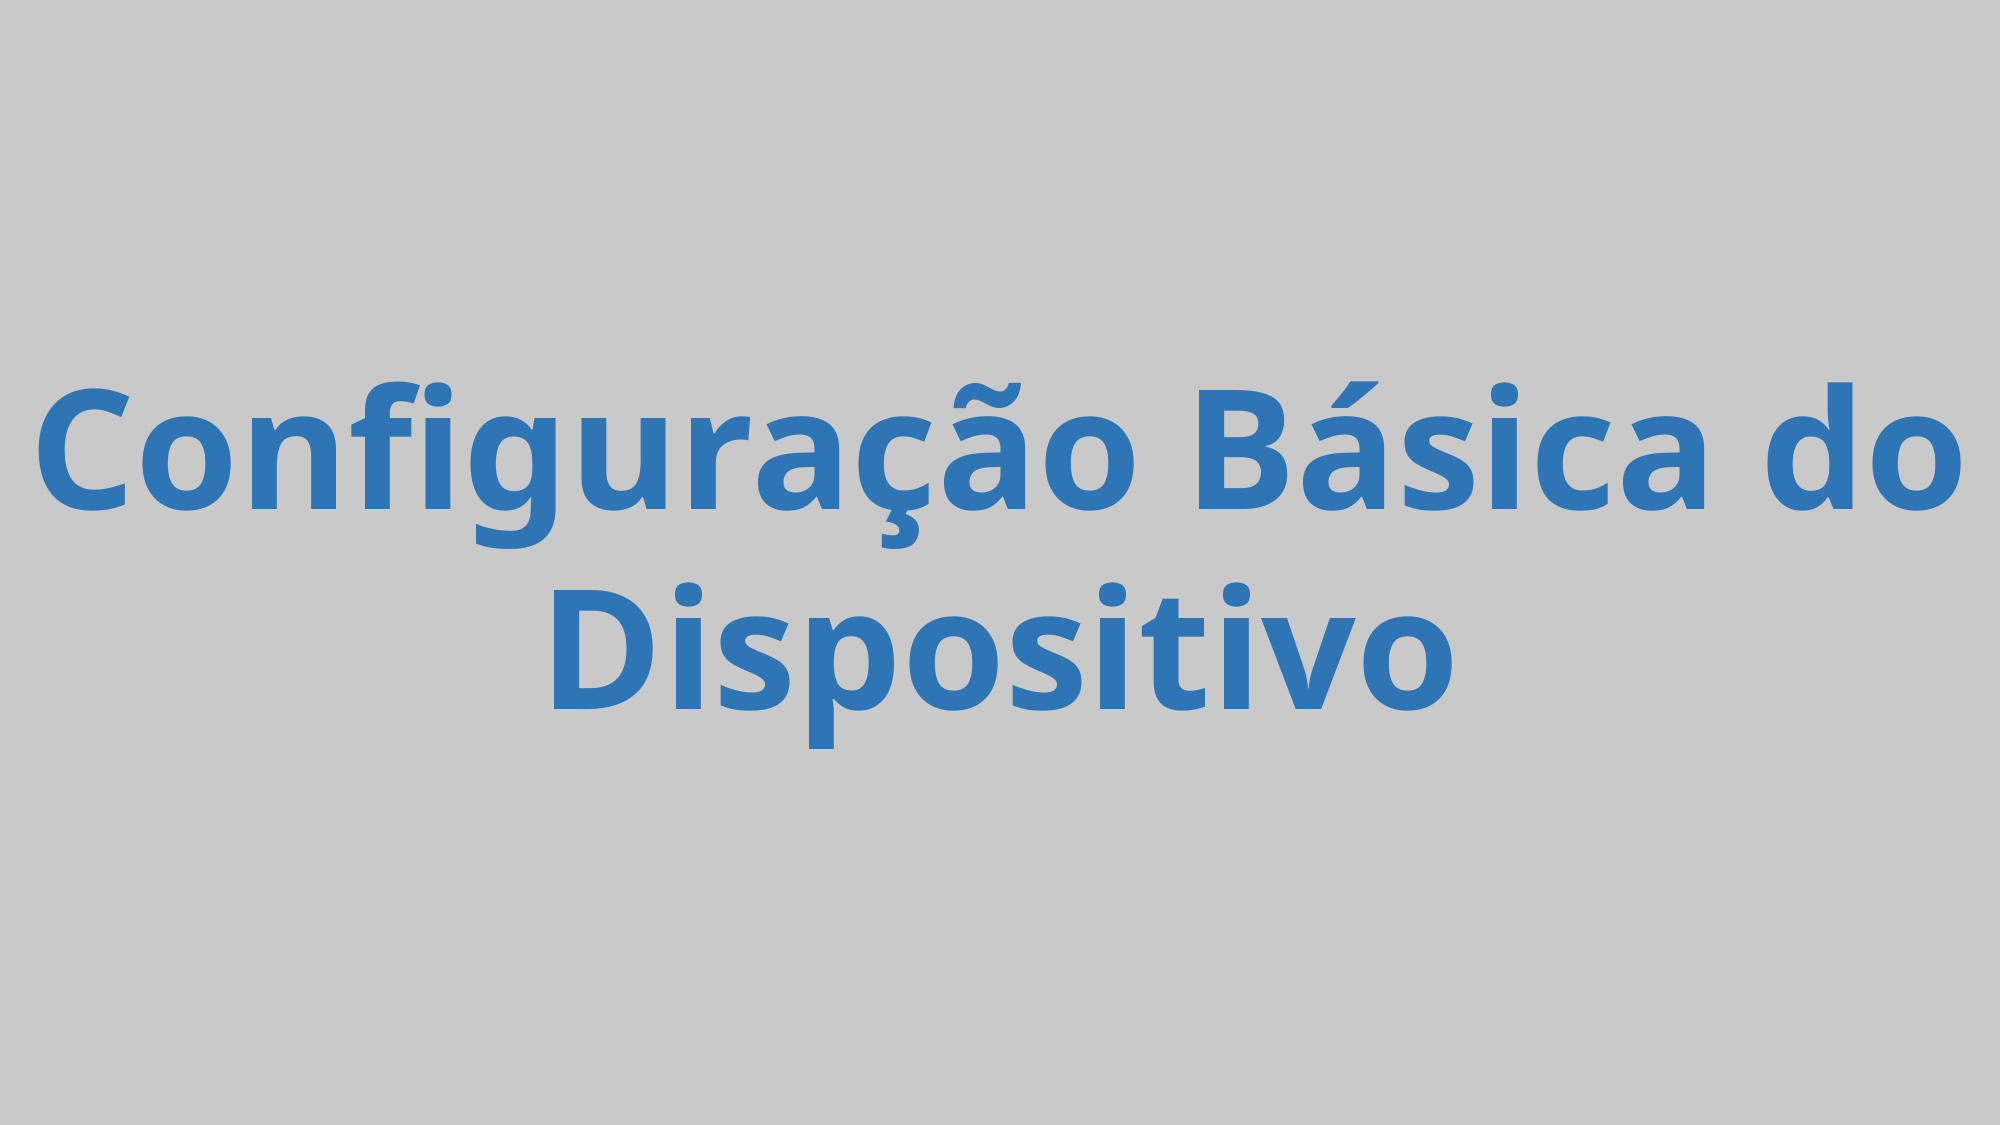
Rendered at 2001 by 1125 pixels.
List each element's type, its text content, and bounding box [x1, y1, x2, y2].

title Configuração Básica do Dispositivo [0, 316, 2000, 769]
